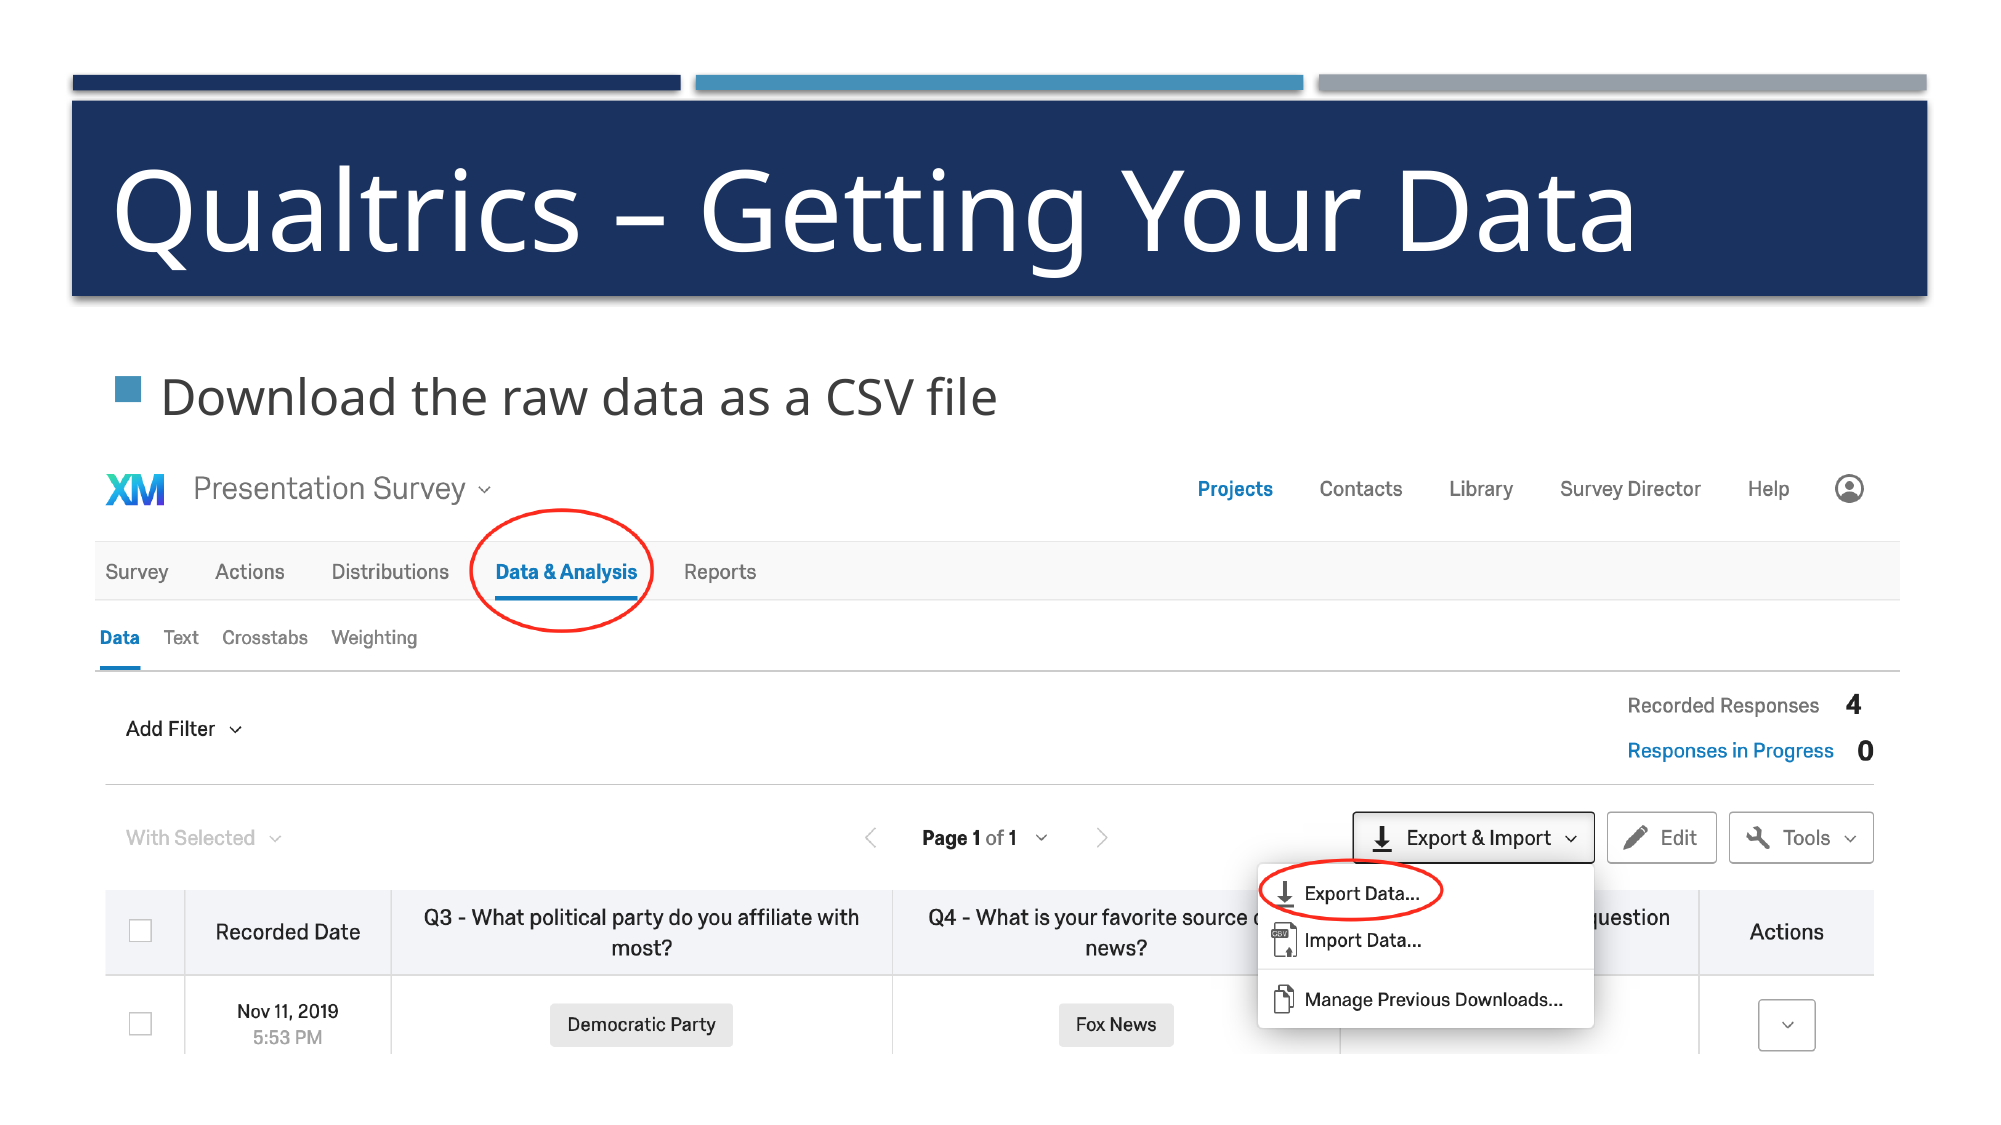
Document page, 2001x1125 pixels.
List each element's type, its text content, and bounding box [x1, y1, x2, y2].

title Qualtrics – Getting Your Data [95, 115, 1905, 282]
list Download the raw data as a CSV file [95, 357, 1905, 463]
picture [94, 461, 1900, 1054]
